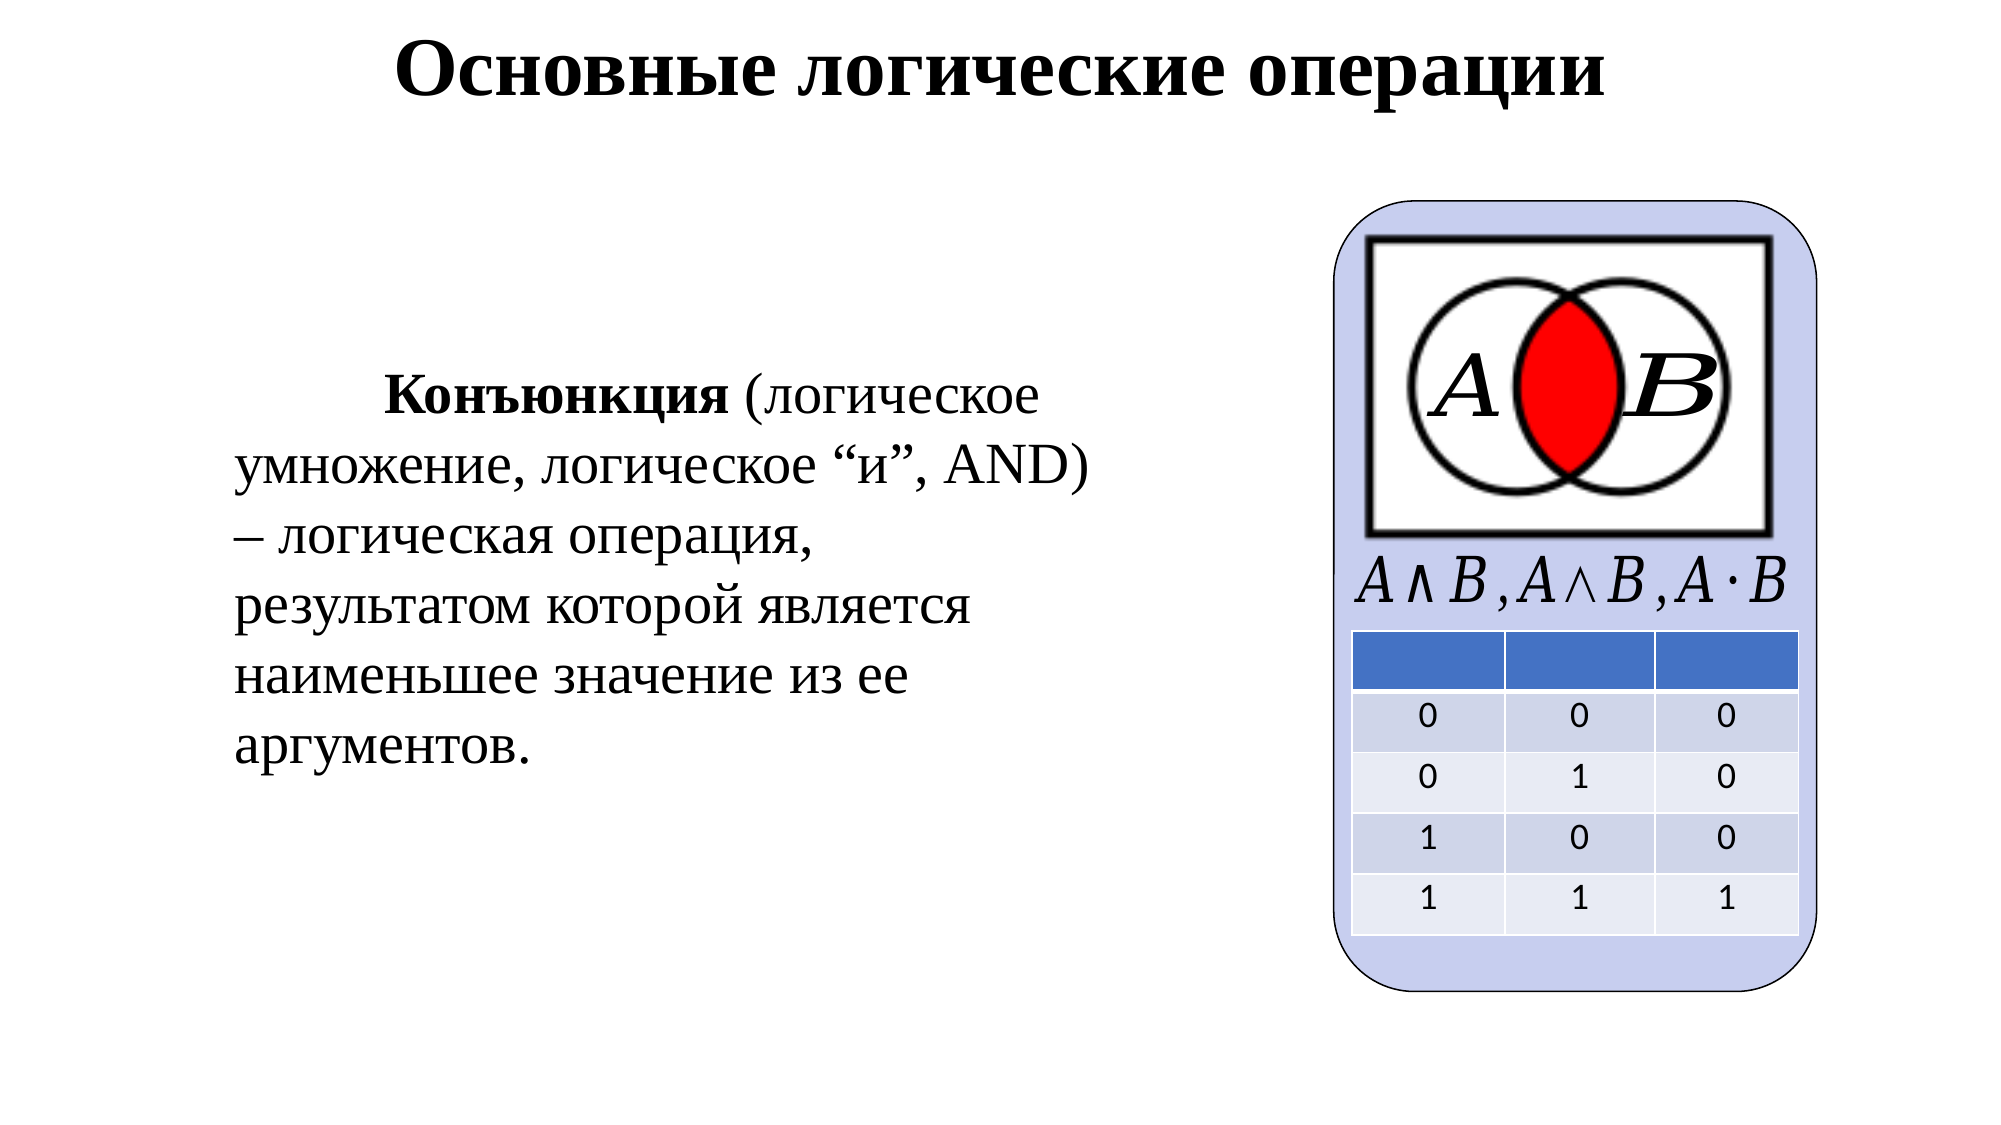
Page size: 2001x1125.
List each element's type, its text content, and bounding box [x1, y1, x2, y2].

picture [1360, 230, 1780, 547]
title Основные логические операции [137, 9, 1863, 228]
text_box [1333, 228, 1818, 993]
text_box Конъюнкция (логическое умножение, логическое “и”, AND) – логическая операция, результатом которой является наименьшее значение из ее аргументов. [219, 347, 1127, 783]
